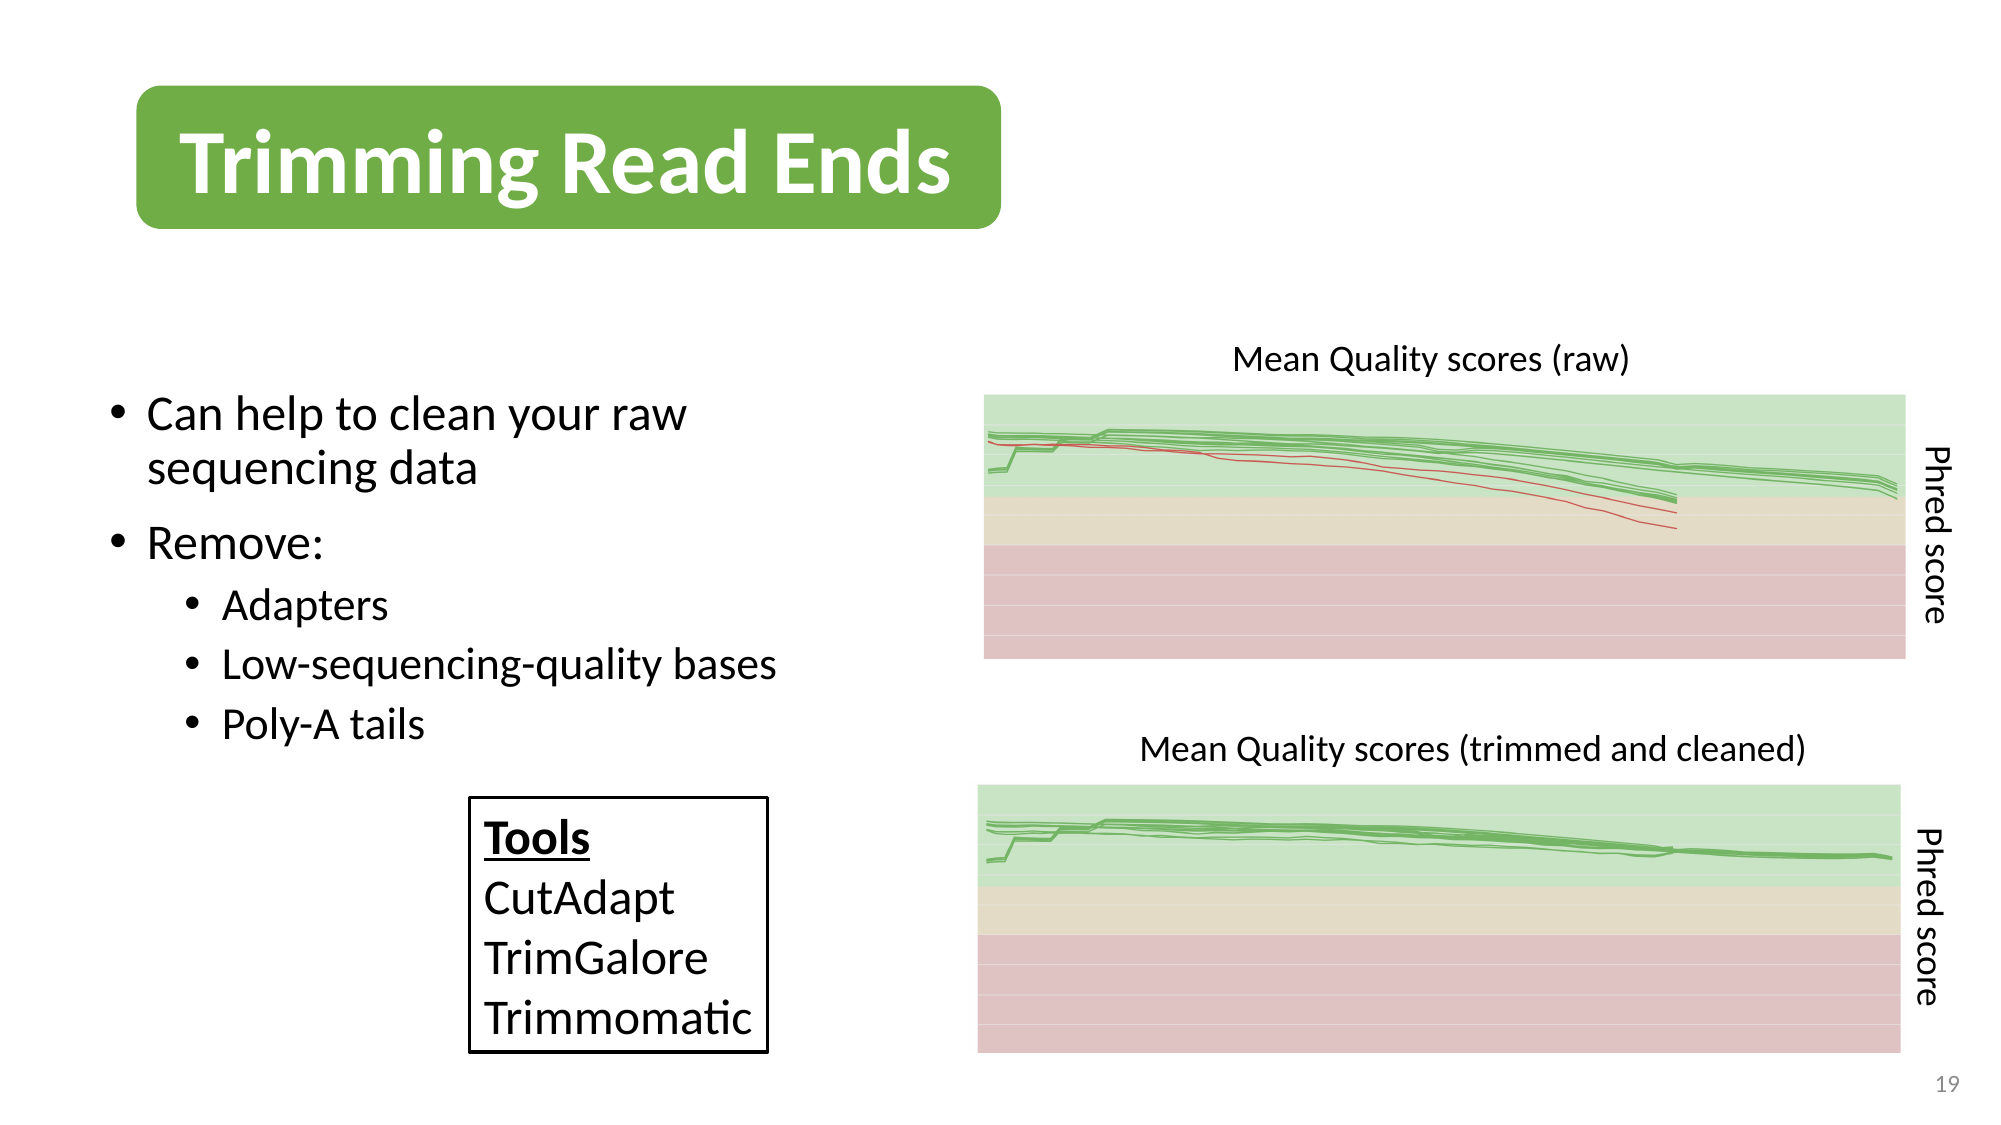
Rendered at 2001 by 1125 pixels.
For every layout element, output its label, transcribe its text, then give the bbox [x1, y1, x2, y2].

text_box Mean Quality scores (raw) [1217, 326, 1646, 387]
text_box Mean Quality scores (trimmed and cleaned) [1124, 716, 1823, 777]
text_box Phred score [1906, 813, 1963, 1023]
text_box Phred score [1911, 430, 1971, 640]
picture [983, 387, 1911, 659]
list Can help to clean your raw sequencing data Remove: Adapters Low-sequencing-quality bases Poly-A tails [94, 379, 827, 903]
slide_number 19 [1525, 1052, 1976, 1113]
text_box Trimming Read Ends [136, 85, 1002, 229]
picture [968, 781, 1906, 1053]
text_box Tools CutAdapt TrimGalore Trimmomatic [469, 797, 768, 1052]
